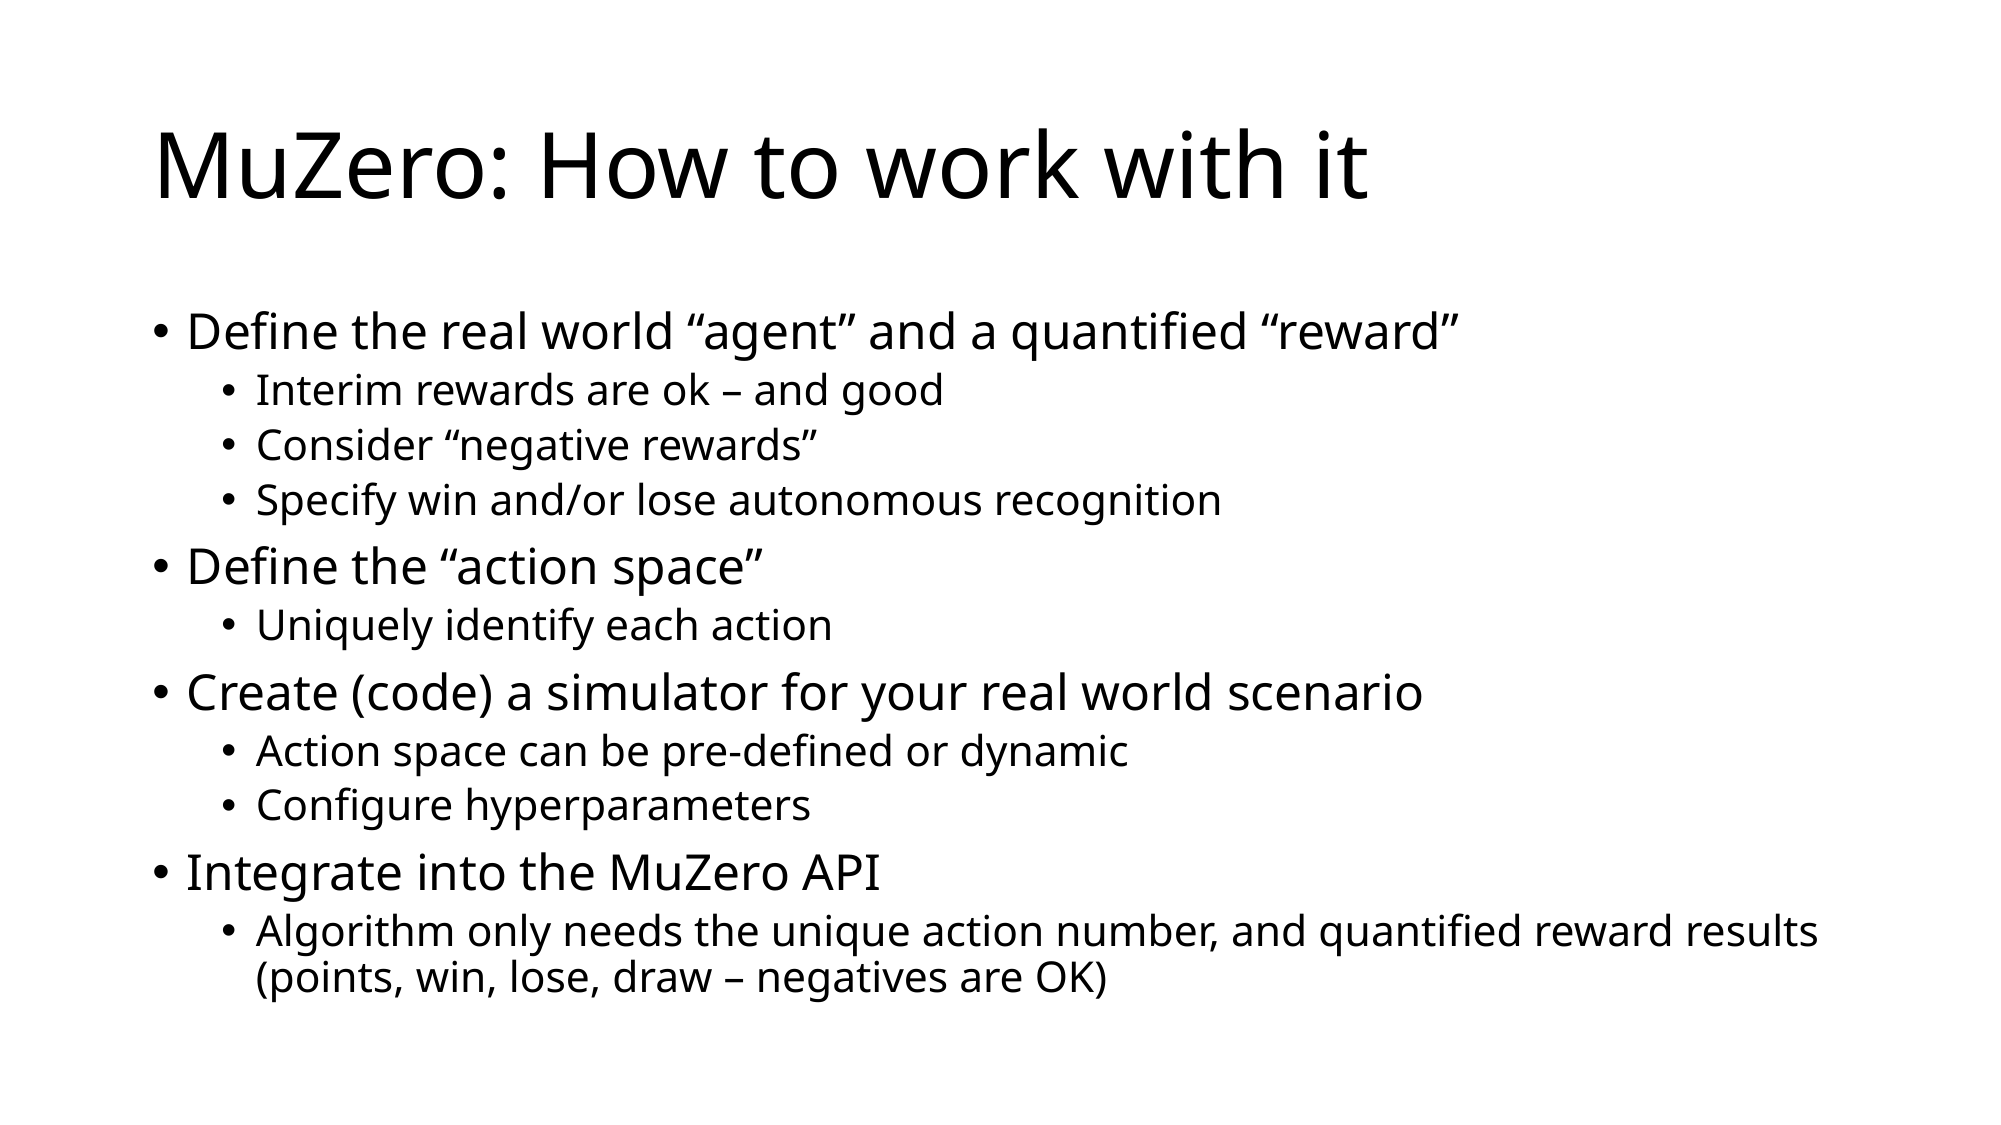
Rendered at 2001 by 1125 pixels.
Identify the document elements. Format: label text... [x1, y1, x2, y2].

title MuZero: How to work with it [137, 59, 1863, 278]
list Define the real world “agent” and a quantified “reward” Interim rewards are ok – and good Consider “negative rewards” Specify win and/or lose autonomous recognition Define the “action space” Uniquely identify each action Create (code) a simulator for your real world scenario Action space can be pre-defined or dynamic Configure hyperparameters Integrate into the MuZero API Algorithm only needs the unique action number, and quantified reward results (points, win, lose, draw – negatives are OK) [137, 299, 1863, 1014]
